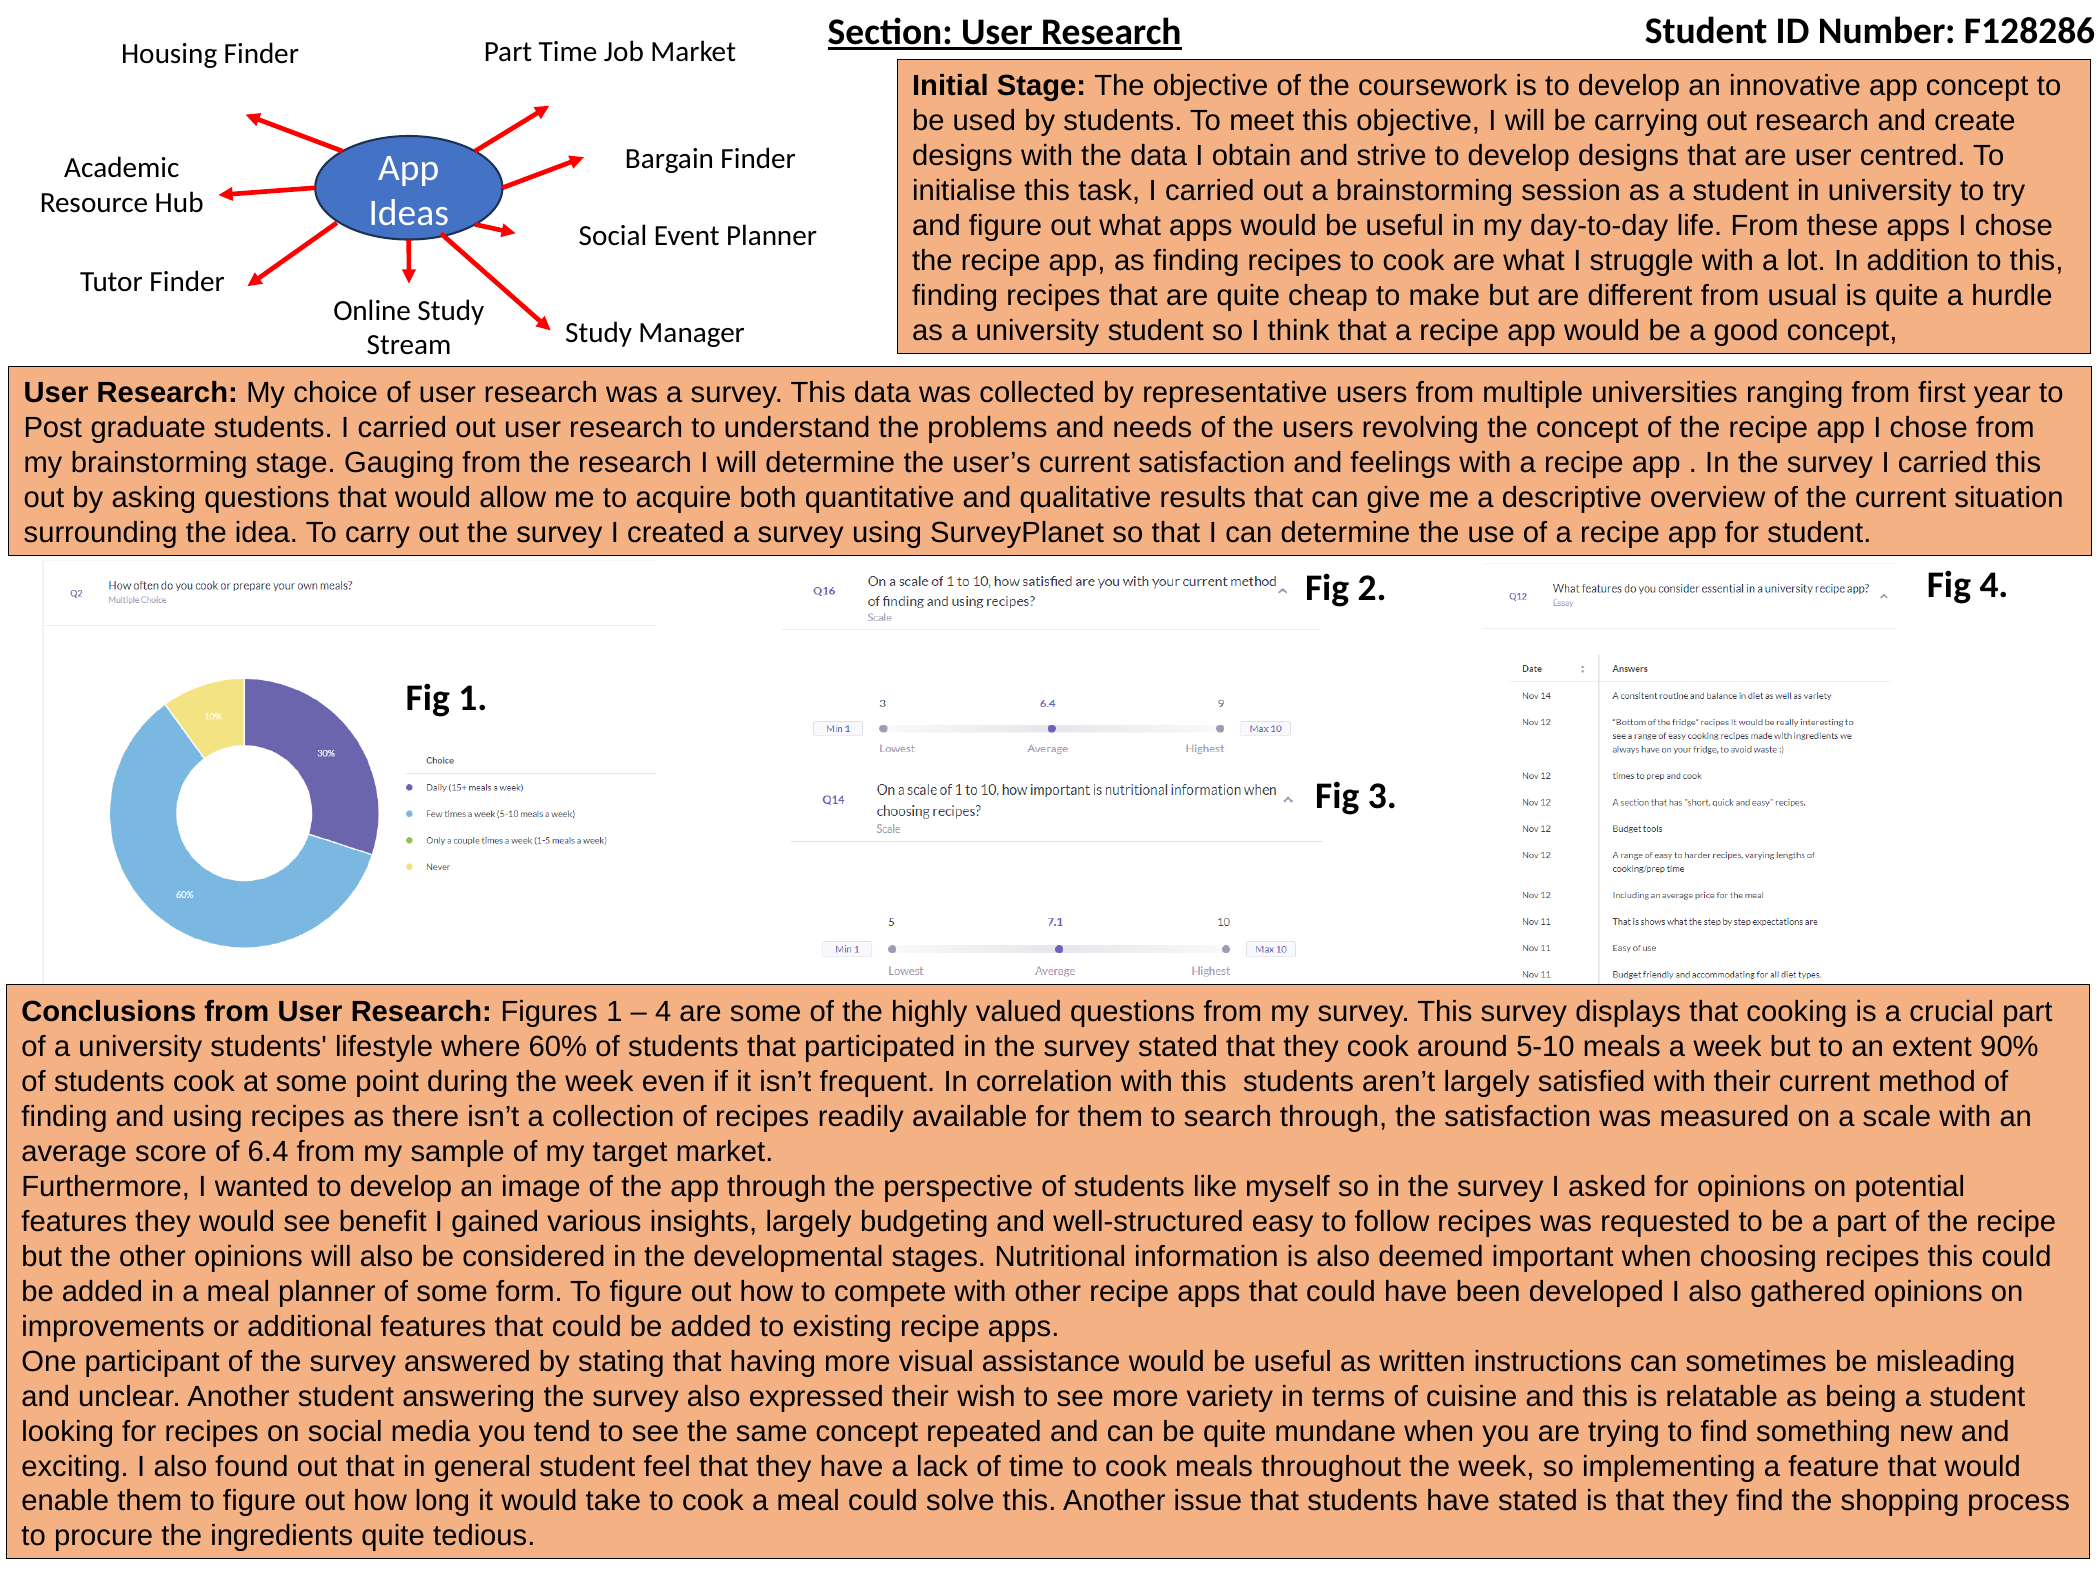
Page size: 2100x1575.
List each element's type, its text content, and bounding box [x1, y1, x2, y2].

text_box User Research: My choice of user research was a survey. This data was collected by representative users from multiple universities ranging from first year to Post graduate students. I carried out user research to understand the problems and needs of the users revolving the concept of the recipe app I chose from my brainstorming stage. Gauging from the research I will determine the user’s current satisfaction and feelings with a recipe app . In the survey I carried this out by asking questions that would allow me to acquire both quantitative and qualitative results that can give me a descriptive overview of the current situation surrounding the idea. To carry out the survey I created a survey using SurveyPlanet so that I can determine the use of a recipe app for student. [8, 366, 2092, 556]
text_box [474, 105, 550, 152]
text_box Student ID Number: F128286 [1630, 0, 2100, 59]
text_box Academic Resource Hub [0, 140, 249, 226]
text_box Housing Finder [83, 26, 337, 77]
text_box Online Study Stream [282, 283, 536, 369]
text_box Section: User Research [812, 0, 1197, 60]
text_box Fig 3. [1322, 763, 1412, 824]
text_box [441, 233, 550, 331]
text_box Fig 2. [1322, 556, 1402, 615]
picture [42, 560, 656, 1001]
text_box Bargain Finder [583, 132, 838, 183]
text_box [781, 553, 1322, 993]
text_box Part Time Job Market [455, 24, 765, 75]
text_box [245, 114, 343, 152]
text_box Social Event Planner [515, 208, 881, 259]
text_box Fig 4. [1912, 556, 2024, 613]
picture [1483, 563, 1897, 987]
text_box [247, 222, 337, 287]
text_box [475, 224, 516, 234]
text_box Tutor Finder [25, 255, 280, 305]
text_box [502, 157, 584, 188]
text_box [218, 187, 316, 195]
text_box Conclusions from User Research: Figures 1 – 4 are some of the highly valued questions from my survey. This survey displays that cooking is a crucial part of a university students' lifestyle where 60% of students that participated in the survey stated that they cook around 5-10 meals a week but to an extent 90% of students cook at some point during the week even if it isn’t frequent. In correlation with this students aren’t largely satisfied with their current method of finding and using recipes as there isn’t a collection of recipes readily available for them to search through, the satisfaction was measured on a scale with an average score of 6.4 from my sample of my target market. Furthermore, I wanted to develop an image of the app through the perspective of students like myself so in the survey I asked for opinions on potential features they would see benefit I gained various insights, largely budgeting and well-structured easy to follow recipes was requested to be a part of the recipe but the other opinions will also be considered in the developmental stages. Nutritional information is also deemed important when choosing recipes this could be added in a meal planner of some form. To figure out how to compete with other recipe apps that could have been developed I also gathered opinions on improvements or additional features that could be added to existing recipe apps. One participant of the survey answered by stating that having more visual assistance would be useful as written instructions can sometimes be misleading and unclear. Another student answering the survey also expressed their wish to see more variety in terms of cuisine and this is relatable as being a student looking for recipes on social media you tend to see the same concept repeated and can be quite mundane when you are trying to find something new and exciting. I also found out that in general student feel that they have a lack of time to cook meals throughout the week, so implementing a feature that would enable them to figure out how long it would take to cook a meal could solve this. Another issue that students have stated is that they find the shopping process to procure the ingredients quite tedious. [6, 984, 2090, 1559]
text_box Study Manager [550, 305, 761, 356]
text_box Initial Stage: The objective of the coursework is to develop an innovative app concept to be used by students. To meet this objective, I will be carrying out research and create designs with the data I obtain and strive to develop designs that are user centred. To initialise this task, I carried out a brainstorming session as a student in university to try and figure out what apps would be useful in my day-to-day life. From these apps I chose the recipe app, as finding recipes to cook are what I struggle with a lot. In addition to this, finding recipes that are quite cheap to make but are different from usual is quite a hurdle as a university student so I think that a recipe app would be a good concept, [897, 59, 2091, 354]
text_box App Ideas [314, 134, 504, 241]
